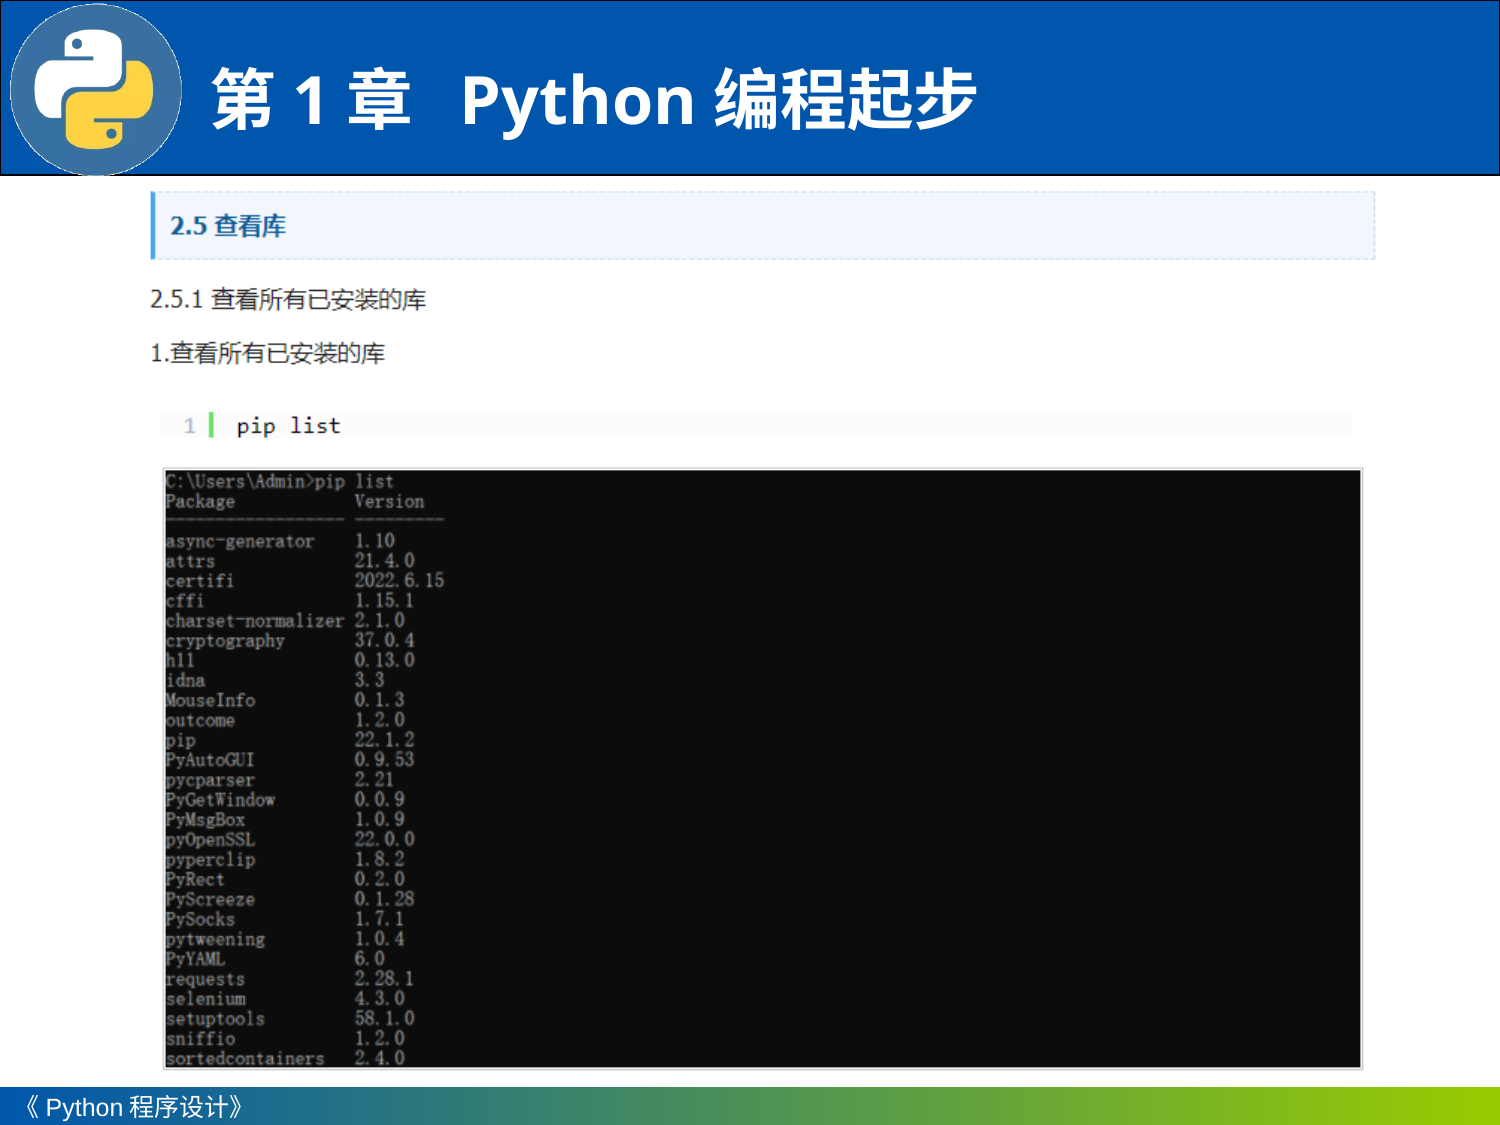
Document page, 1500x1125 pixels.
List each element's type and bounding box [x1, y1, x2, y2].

picture [5, 0, 184, 178]
list [136, 177, 1380, 1084]
